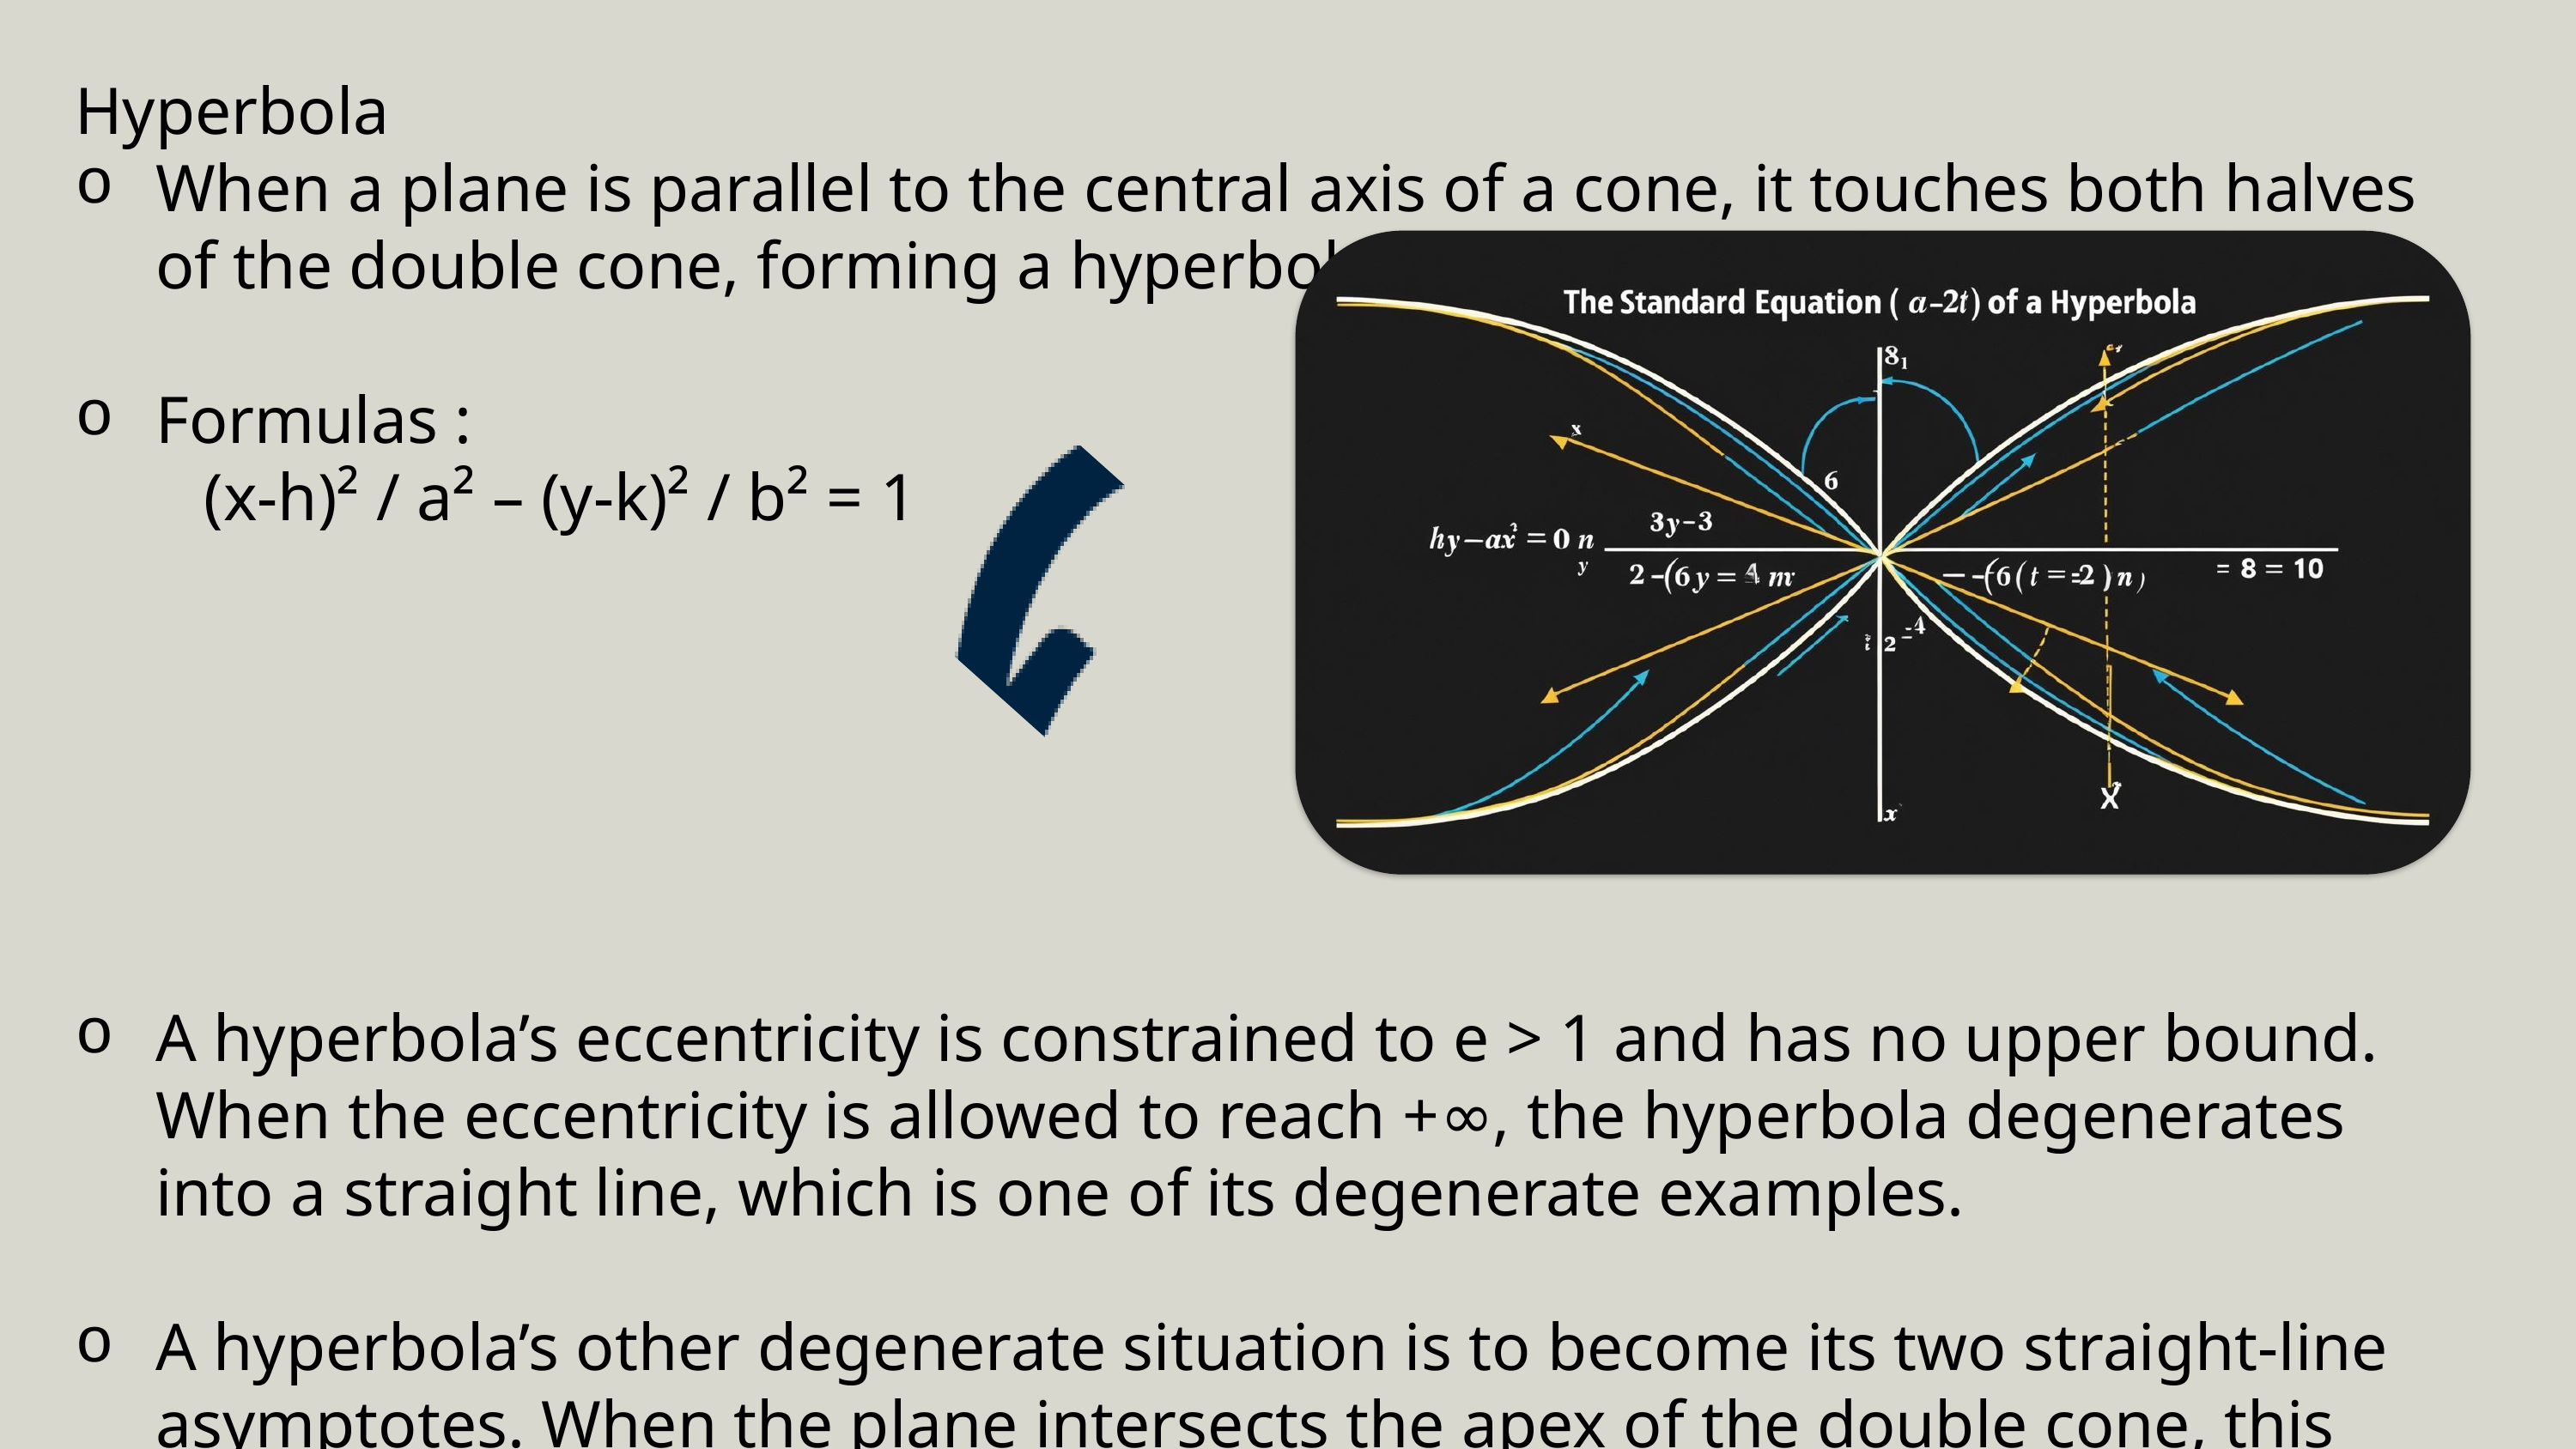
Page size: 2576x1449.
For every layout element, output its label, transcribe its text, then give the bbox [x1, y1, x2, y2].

text_box [901, 428, 1296, 818]
text_box [1293, 228, 2473, 876]
text_box Hyperbola When a plane is parallel to the central axis of a cone, it touches both halves of the double cone, forming a hyperbola. Formulas : (x-h)² / a² – (y-k)² / b² = 1 A hyperbola’s eccentricity is constrained to e > 1 and has no upper bound. When the eccentricity is allowed to reach +∞, the hyperbola degenerates into a straight line, which is one of its degenerate examples. A hyperbola’s other degenerate situation is to become its two straight-line asymptotes. When the plane intersects the apex of the double cone, this occurs. [75, 70, 2432, 1449]
